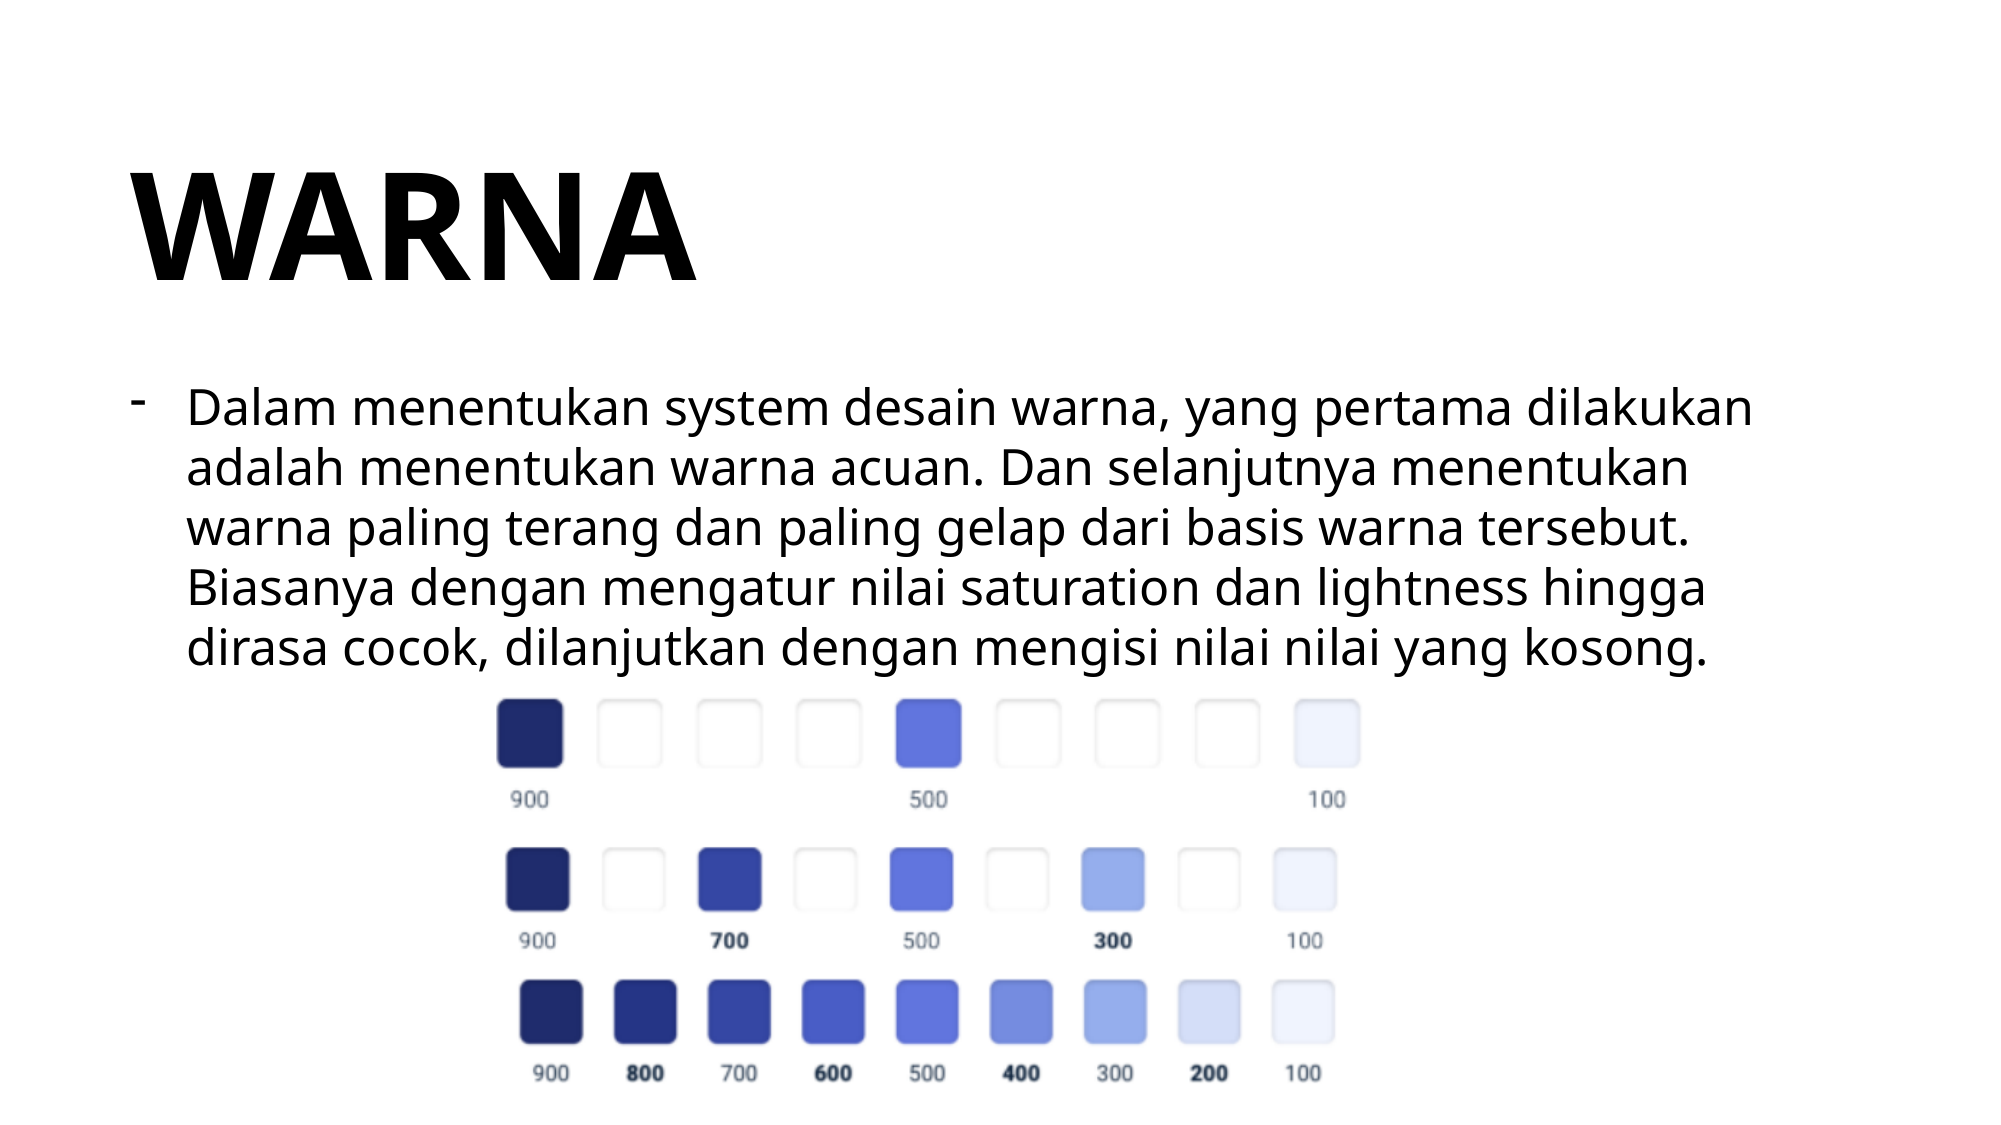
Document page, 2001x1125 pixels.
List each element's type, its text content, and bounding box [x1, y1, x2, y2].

text_box Dalam menentukan system desain warna, yang pertama dilakukan adalah menentukan warna acuan. Dan selanjutnya menentukan warna paling terang dan paling gelap dari basis warna tersebut. Biasanya dengan mengatur nilai saturation dan lightness hingga dirasa cocok, dilanjutkan dengan mengisi nilai nilai yang kosong. [115, 368, 1858, 683]
picture [445, 679, 1431, 1125]
text_box WARNA [115, 123, 1522, 318]
